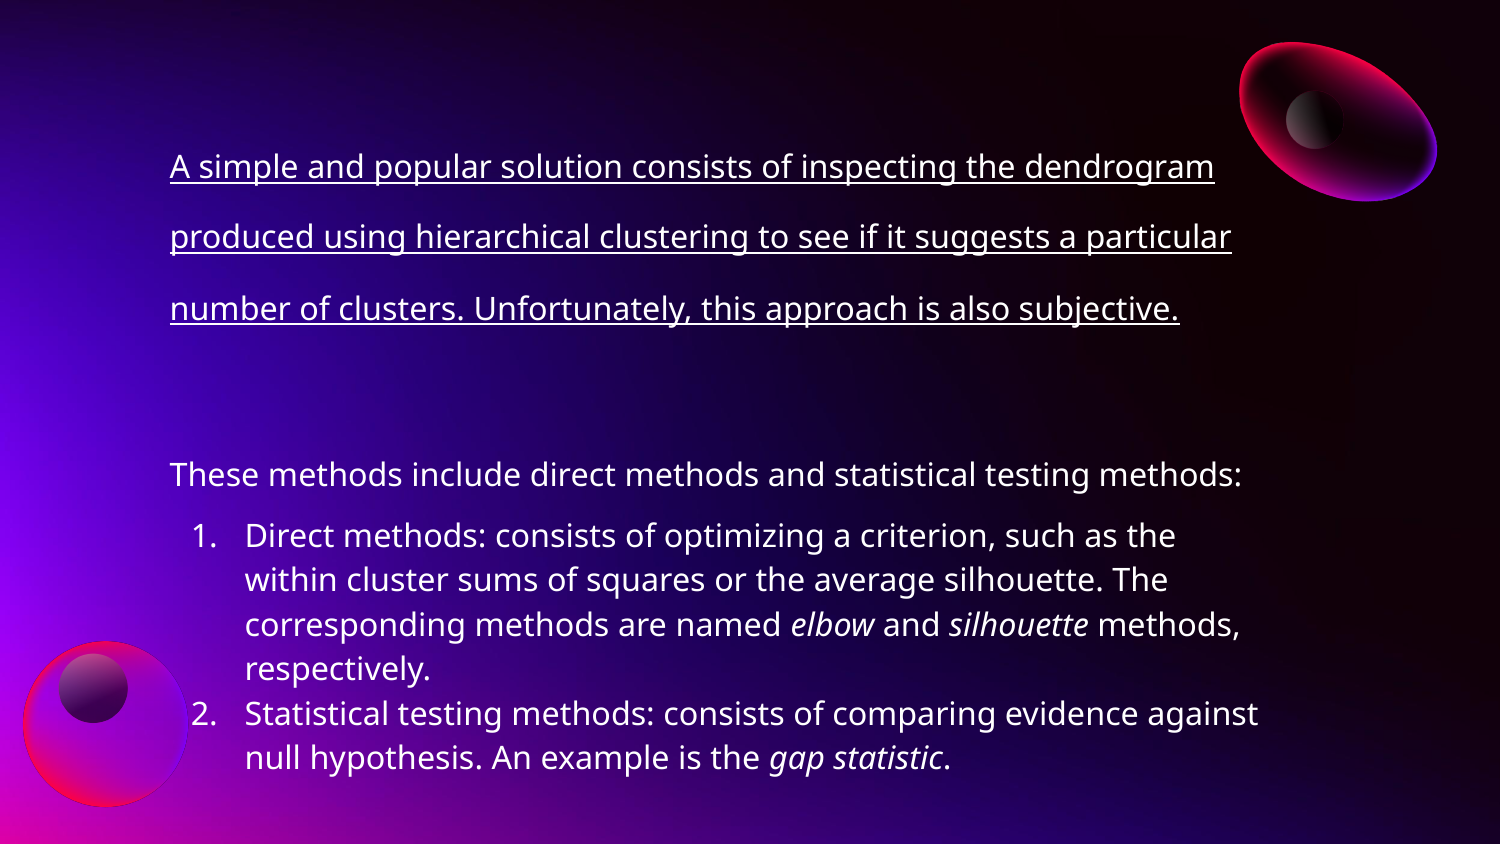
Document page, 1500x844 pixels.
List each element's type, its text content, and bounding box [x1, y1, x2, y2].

picture [0, 0, 1500, 844]
text_box A simple and popular solution consists of inspecting the dendrogram produced using hierarchical clustering to see if it suggests a particular number of clusters. Unfortunately, this approach is also subjective. These methods include direct methods and statistical testing methods: Direct methods: consists of optimizing a criterion, such as the within cluster sums of squares or the average silhouette. The corresponding methods are named elbow and silhouette methods, respectively. Statistical testing methods: consists of comparing evidence against null hypothesis. An example is the gap statistic. [154, 104, 1281, 792]
